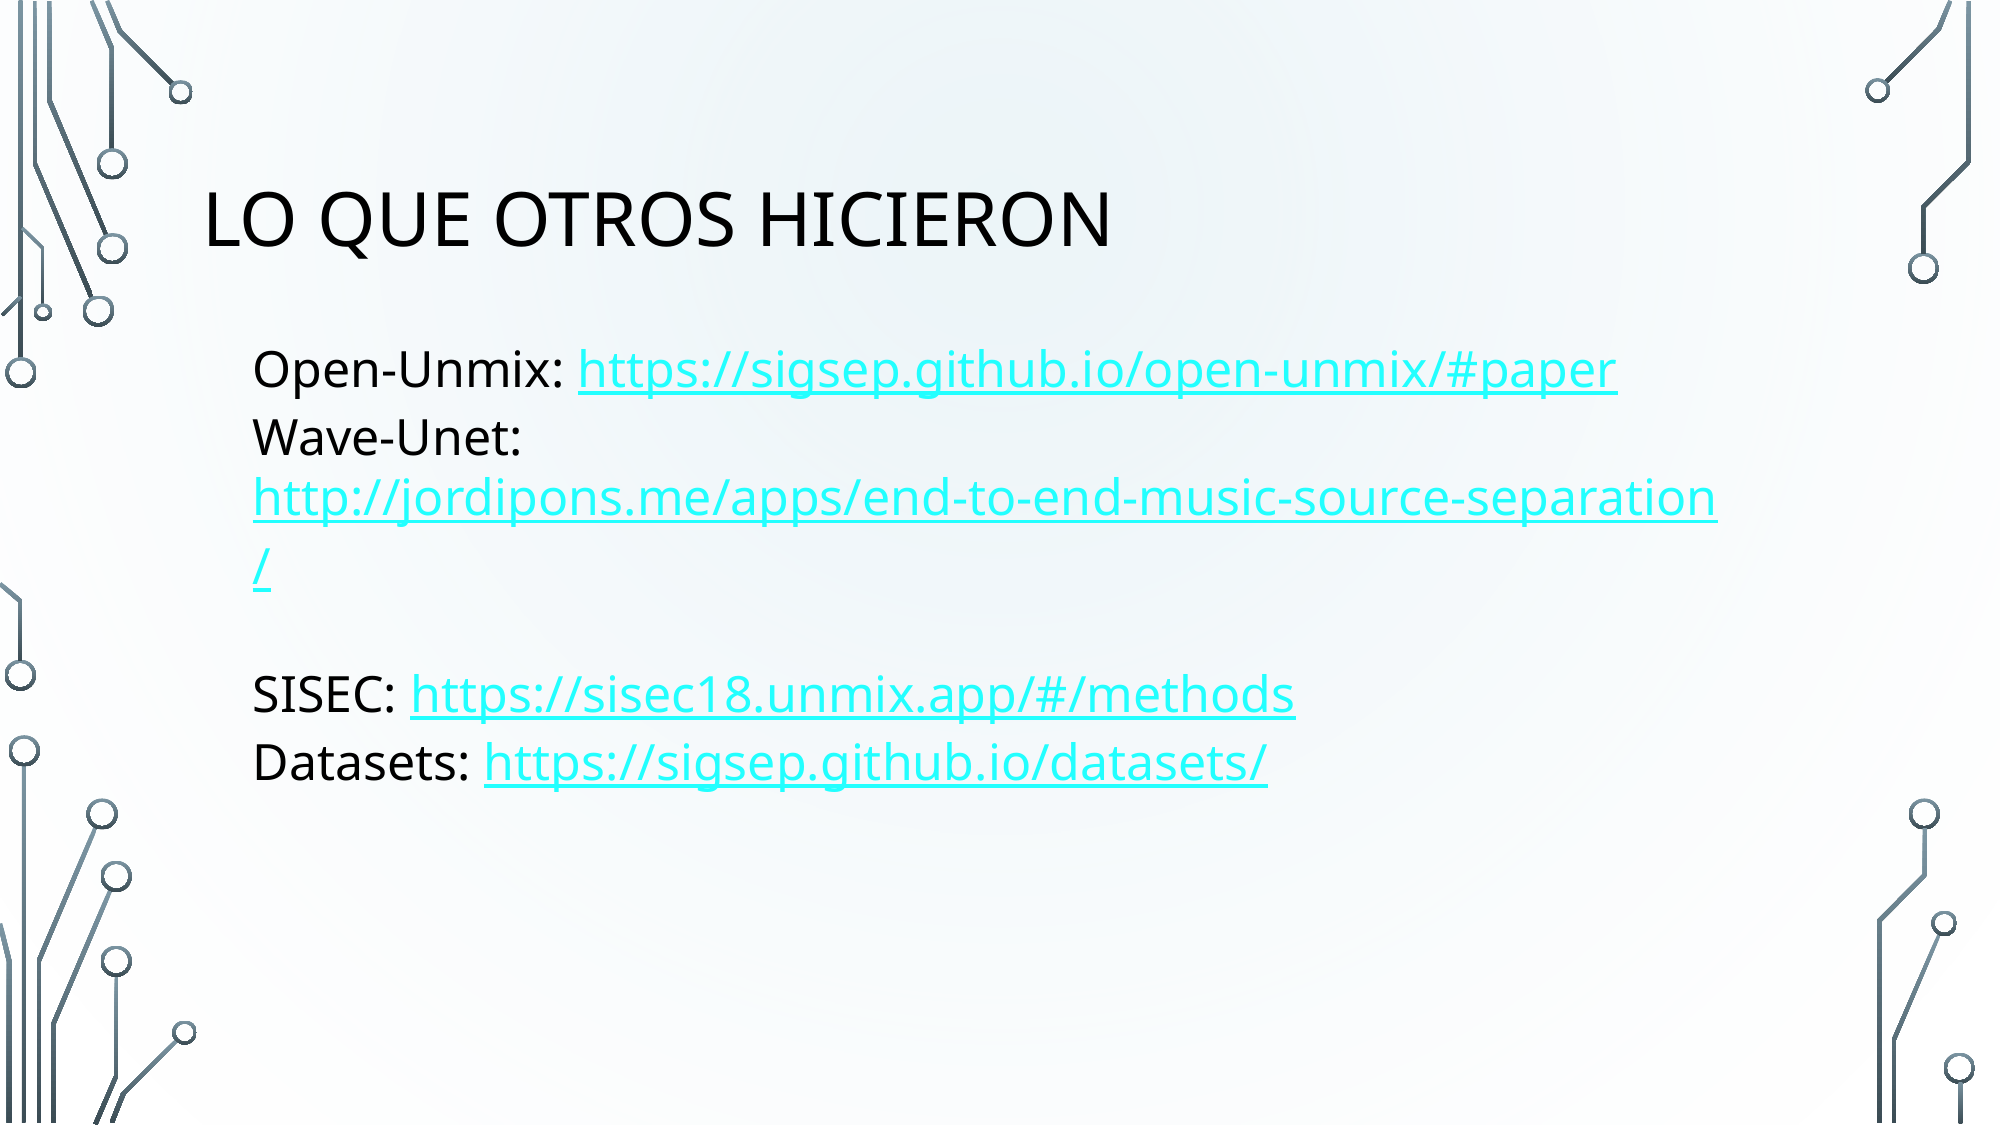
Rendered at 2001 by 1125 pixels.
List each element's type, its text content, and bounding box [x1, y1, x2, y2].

text_box Open-Unmix: https://sigsep.github.io/open-unmix/#paper Wave-Unet: http://jordipons.me/apps/end-to-end-music-source-separation/ SISEC: https://sisec18.unmix.app/#/methods Datasets: https://sigsep.github.io/datasets/ [237, 330, 1744, 942]
title Lo que otros hicieron [187, 101, 1813, 344]
